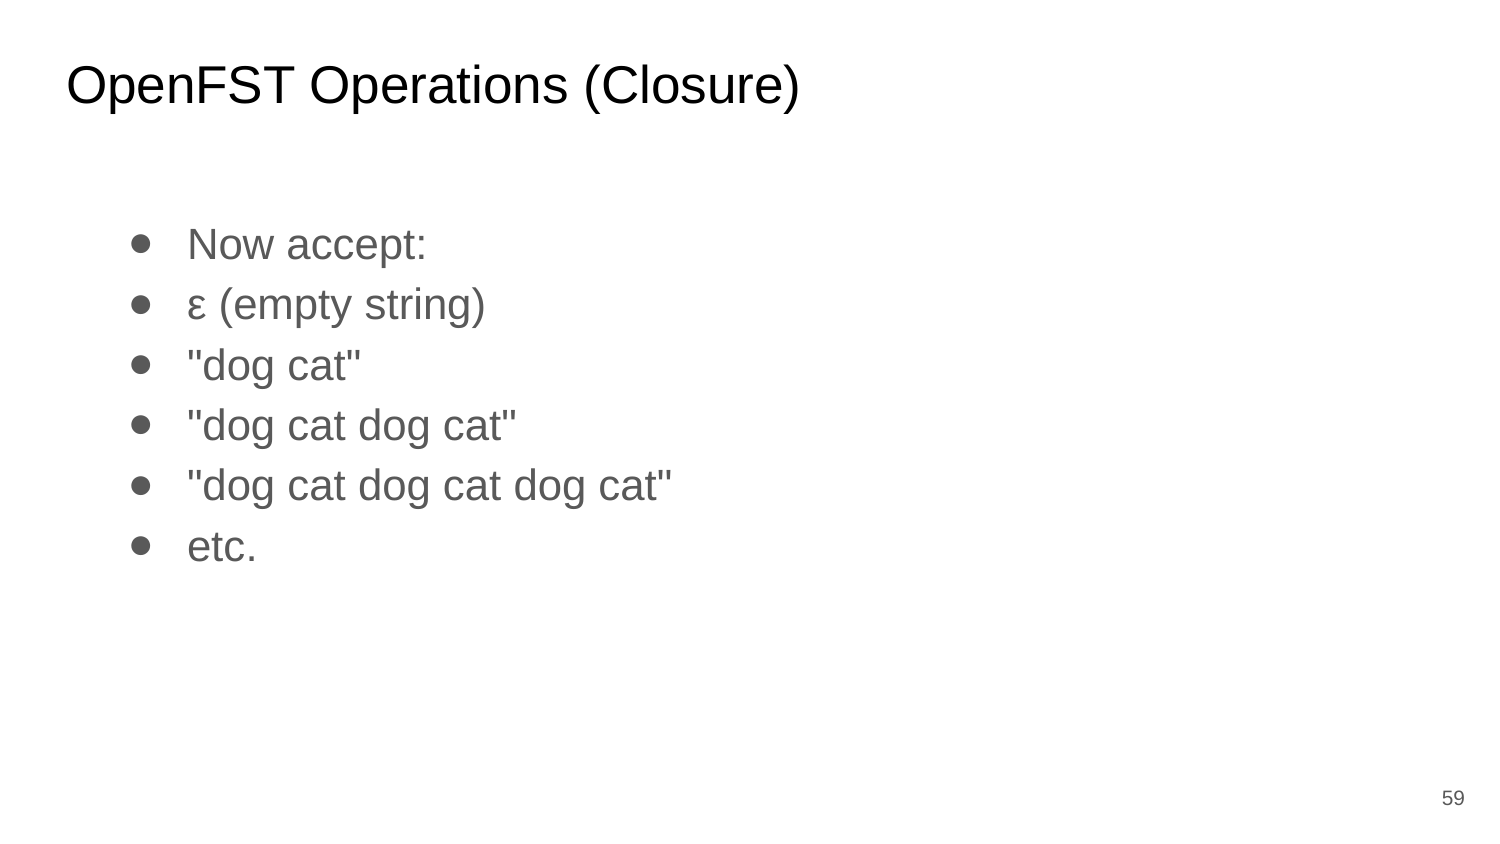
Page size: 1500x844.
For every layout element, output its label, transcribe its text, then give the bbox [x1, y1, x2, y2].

slide_number ‹#› [1389, 764, 1480, 830]
list Now accept: ε (empty string) "dog cat" "dog cat dog cat" "dog cat dog cat dog cat" etc. [97, 192, 1449, 746]
title OpenFST Operations (Closure) [51, 35, 1449, 130]
